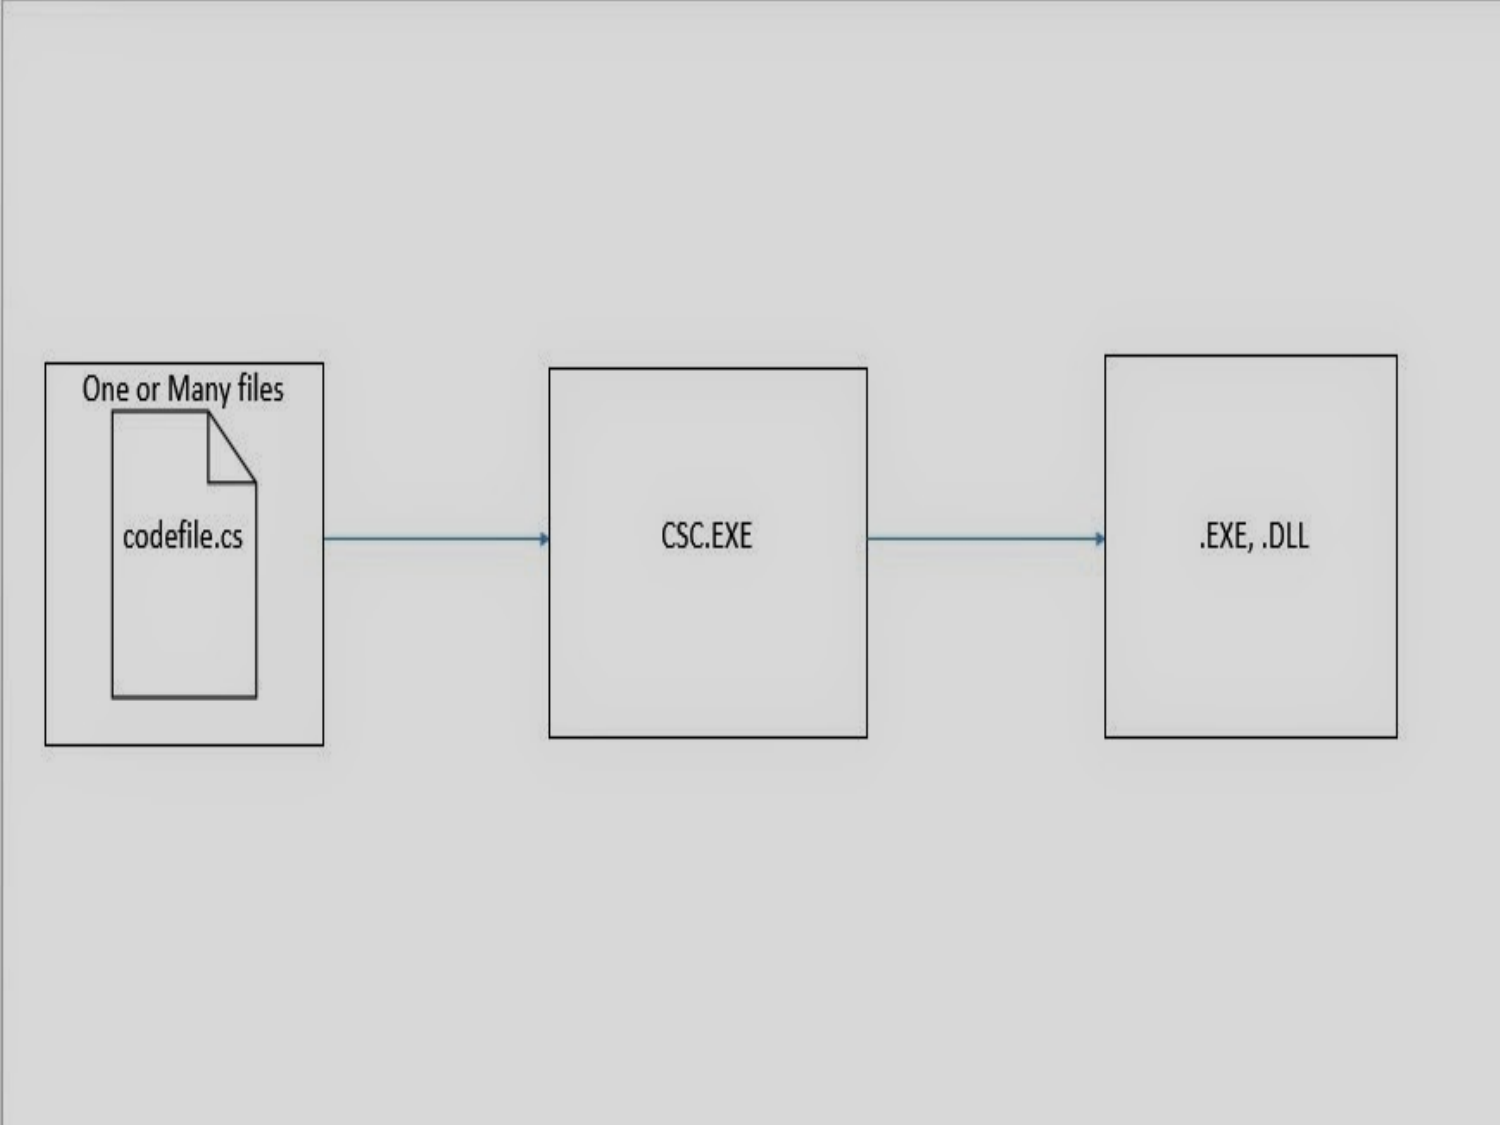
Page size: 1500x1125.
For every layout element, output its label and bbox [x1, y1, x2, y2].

list [0, 0, 1500, 1125]
